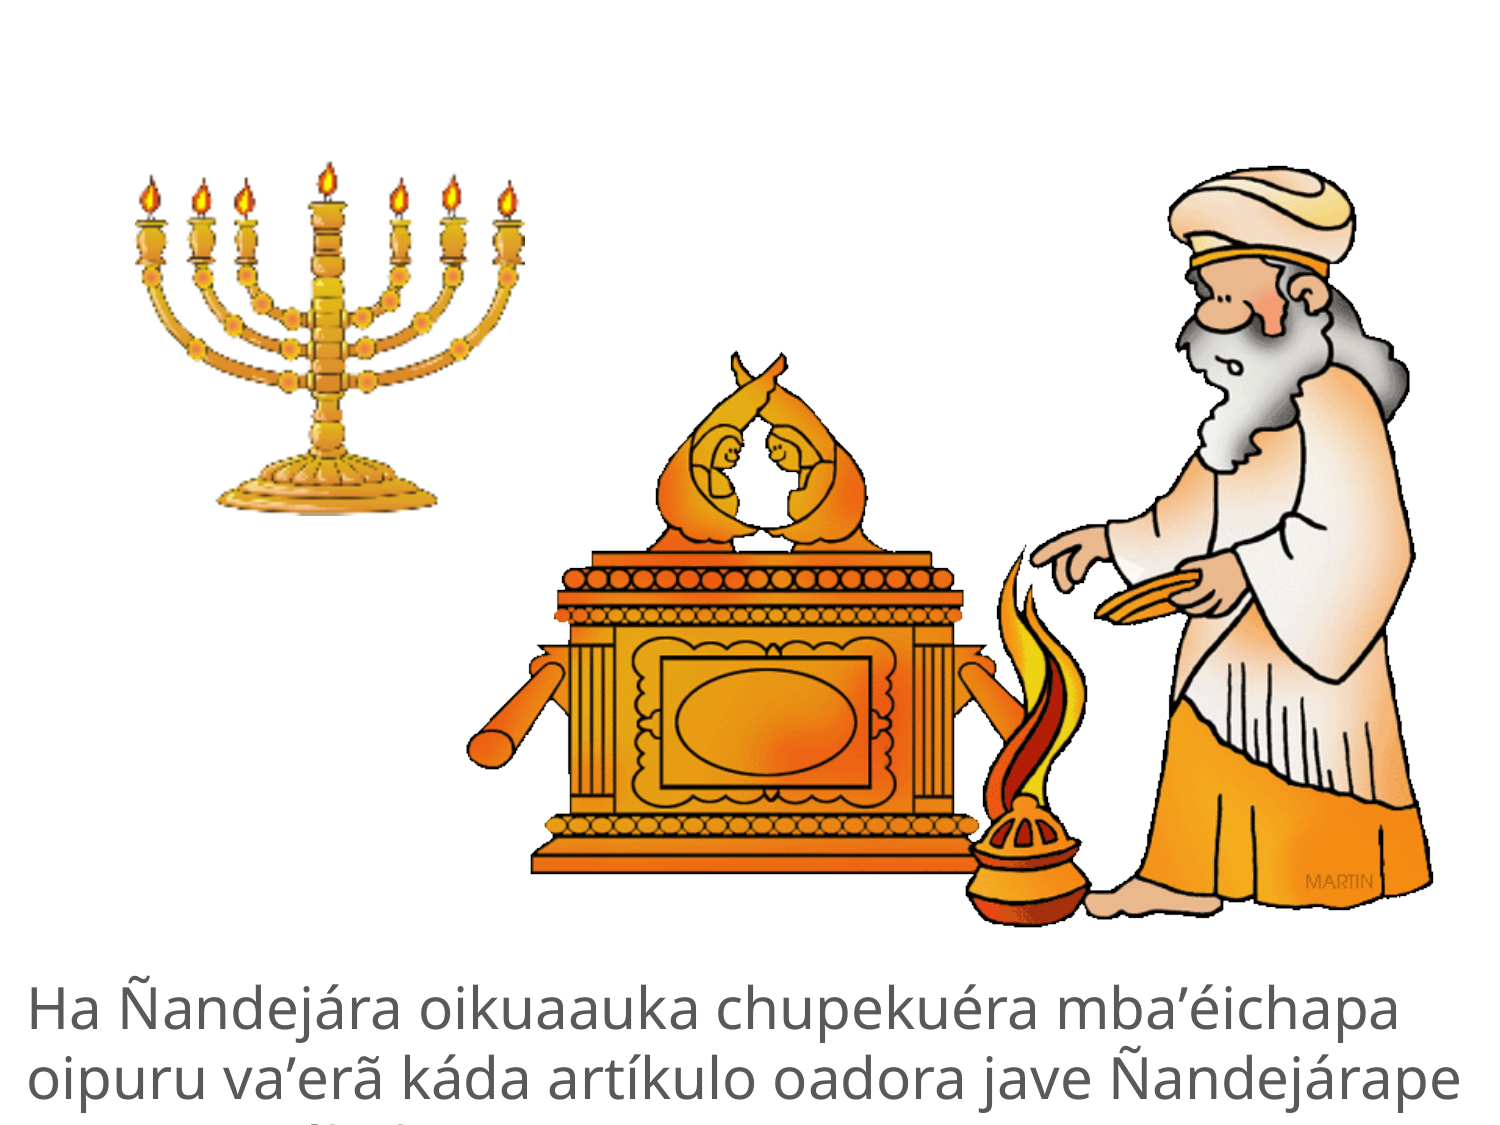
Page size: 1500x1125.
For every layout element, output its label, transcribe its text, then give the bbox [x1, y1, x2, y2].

text_box Ha Ñandejára oikuaauka chupekuéra mbaʼéichapa oipuru vaʼerã káda artíkulo oadora jave Ñandejárape pe Tavernákulope. [11, 964, 1498, 1125]
picture [135, 144, 1468, 967]
